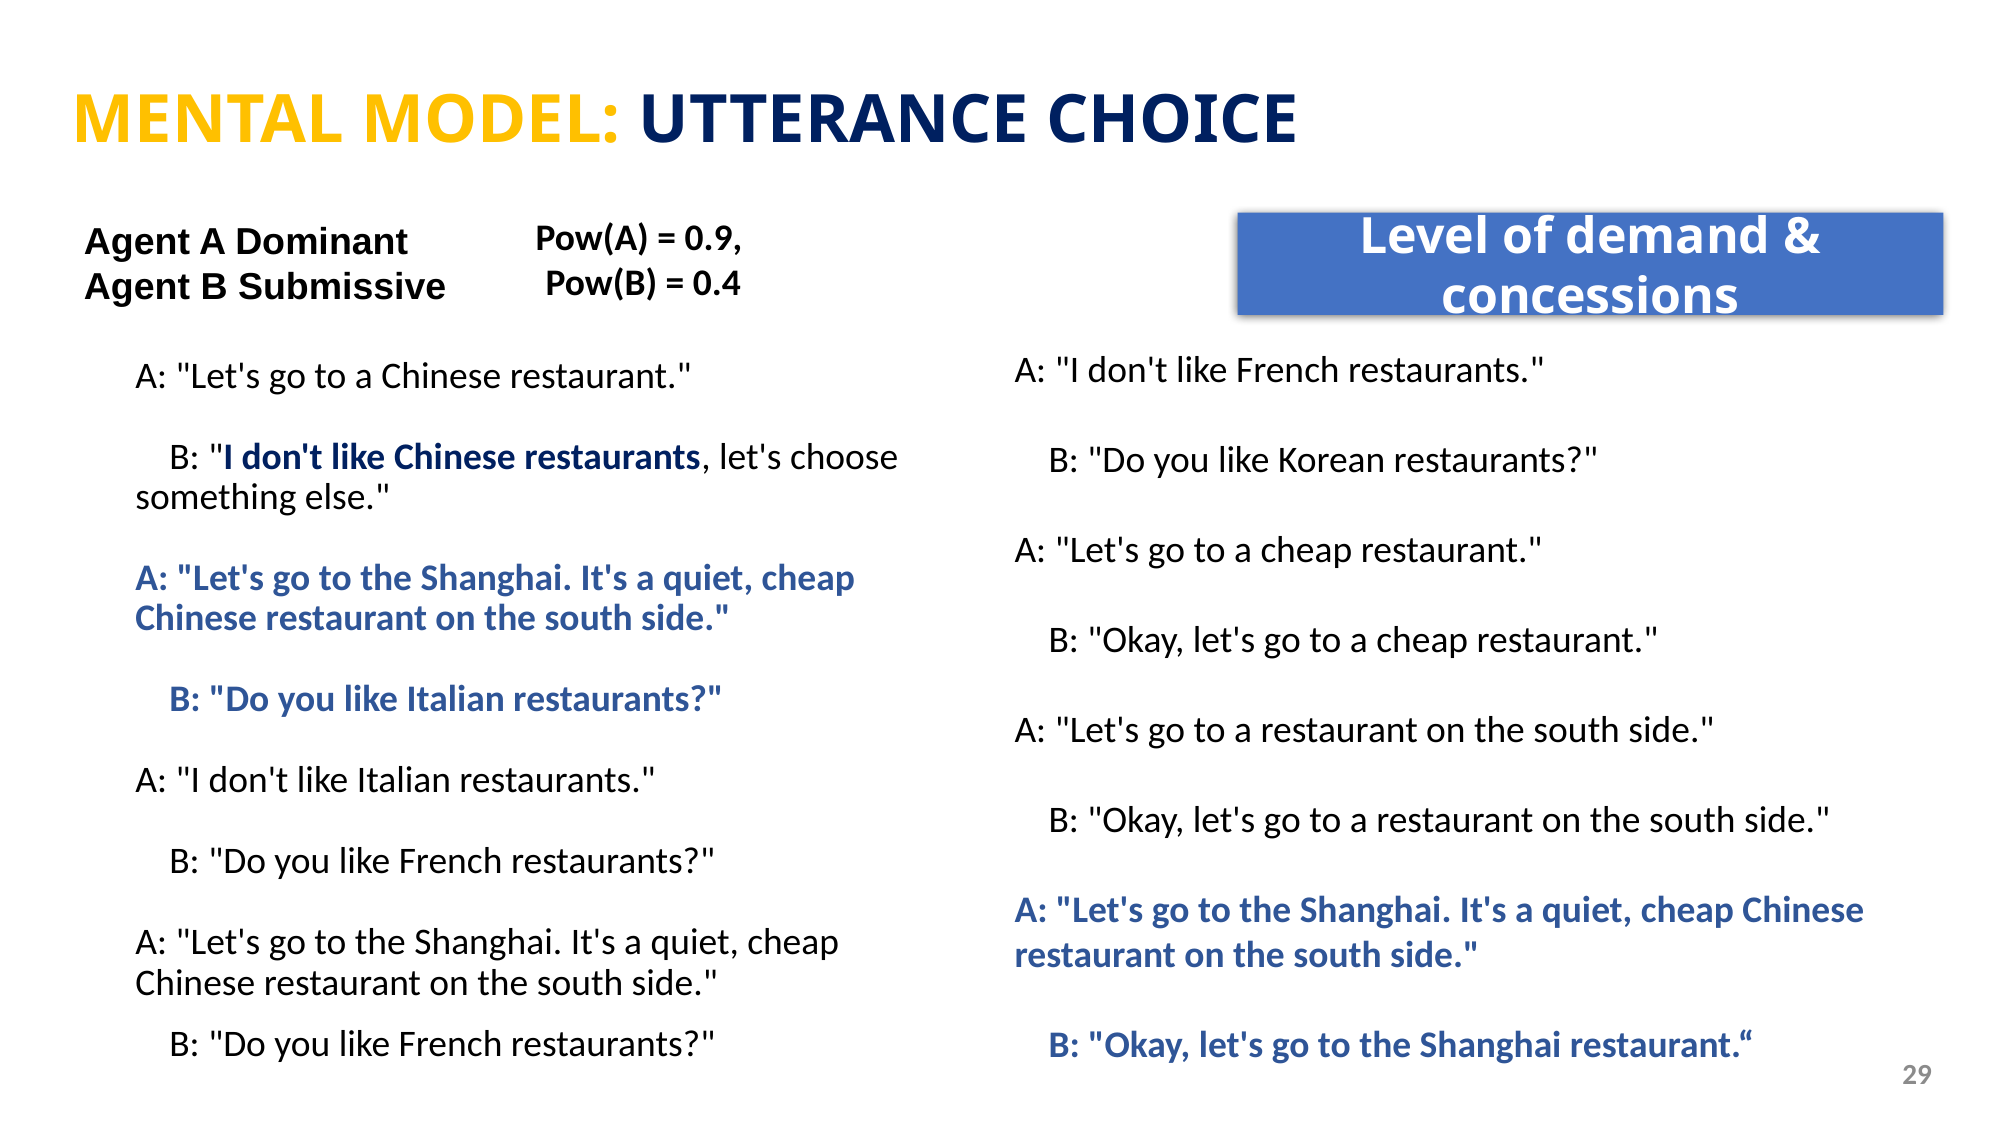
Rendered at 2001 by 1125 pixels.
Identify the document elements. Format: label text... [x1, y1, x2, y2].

text_box A: "Let's go to a Chinese restaurant." B: "I don't like Chinese restaurants, let's choose something else." A: "Let's go to the Shanghai. It's a quiet, cheap Chinese restaurant on the south side." B: "Do you like Italian restaurants?" A: "I don't like Italian restaurants." B: "Do you like French restaurants?" A: "Let's go to the Shanghai. It's a quiet, cheap Chinese restaurant on the south side." B: "Do you like French restaurants?" [120, 348, 917, 1115]
text_box Level of demand & concessions [1237, 212, 1944, 315]
text_box Agent A Dominant Agent B Submissive [69, 220, 644, 304]
text_box A: "I don't like French restaurants." B: "Do you like Korean restaurants?" A: "Let's go to a cheap restaurant." B: "Okay, let's go to a cheap restaurant." A: "Let's go to a restaurant on the south side." B: "Okay, let's go to a restaurant on the south side." A: "Let's go to the Shanghai. It's a quiet, cheap Chinese restaurant on the south side." B: "Okay, let's go to the Shanghai restaurant.“ [999, 337, 1939, 1118]
text_box Pow(A) = 0.9, Pow(B) = 0.4 [492, 212, 795, 304]
slide_number 29 [1496, 1042, 1947, 1103]
text_box Mental model: utterance choice [56, 33, 1782, 209]
